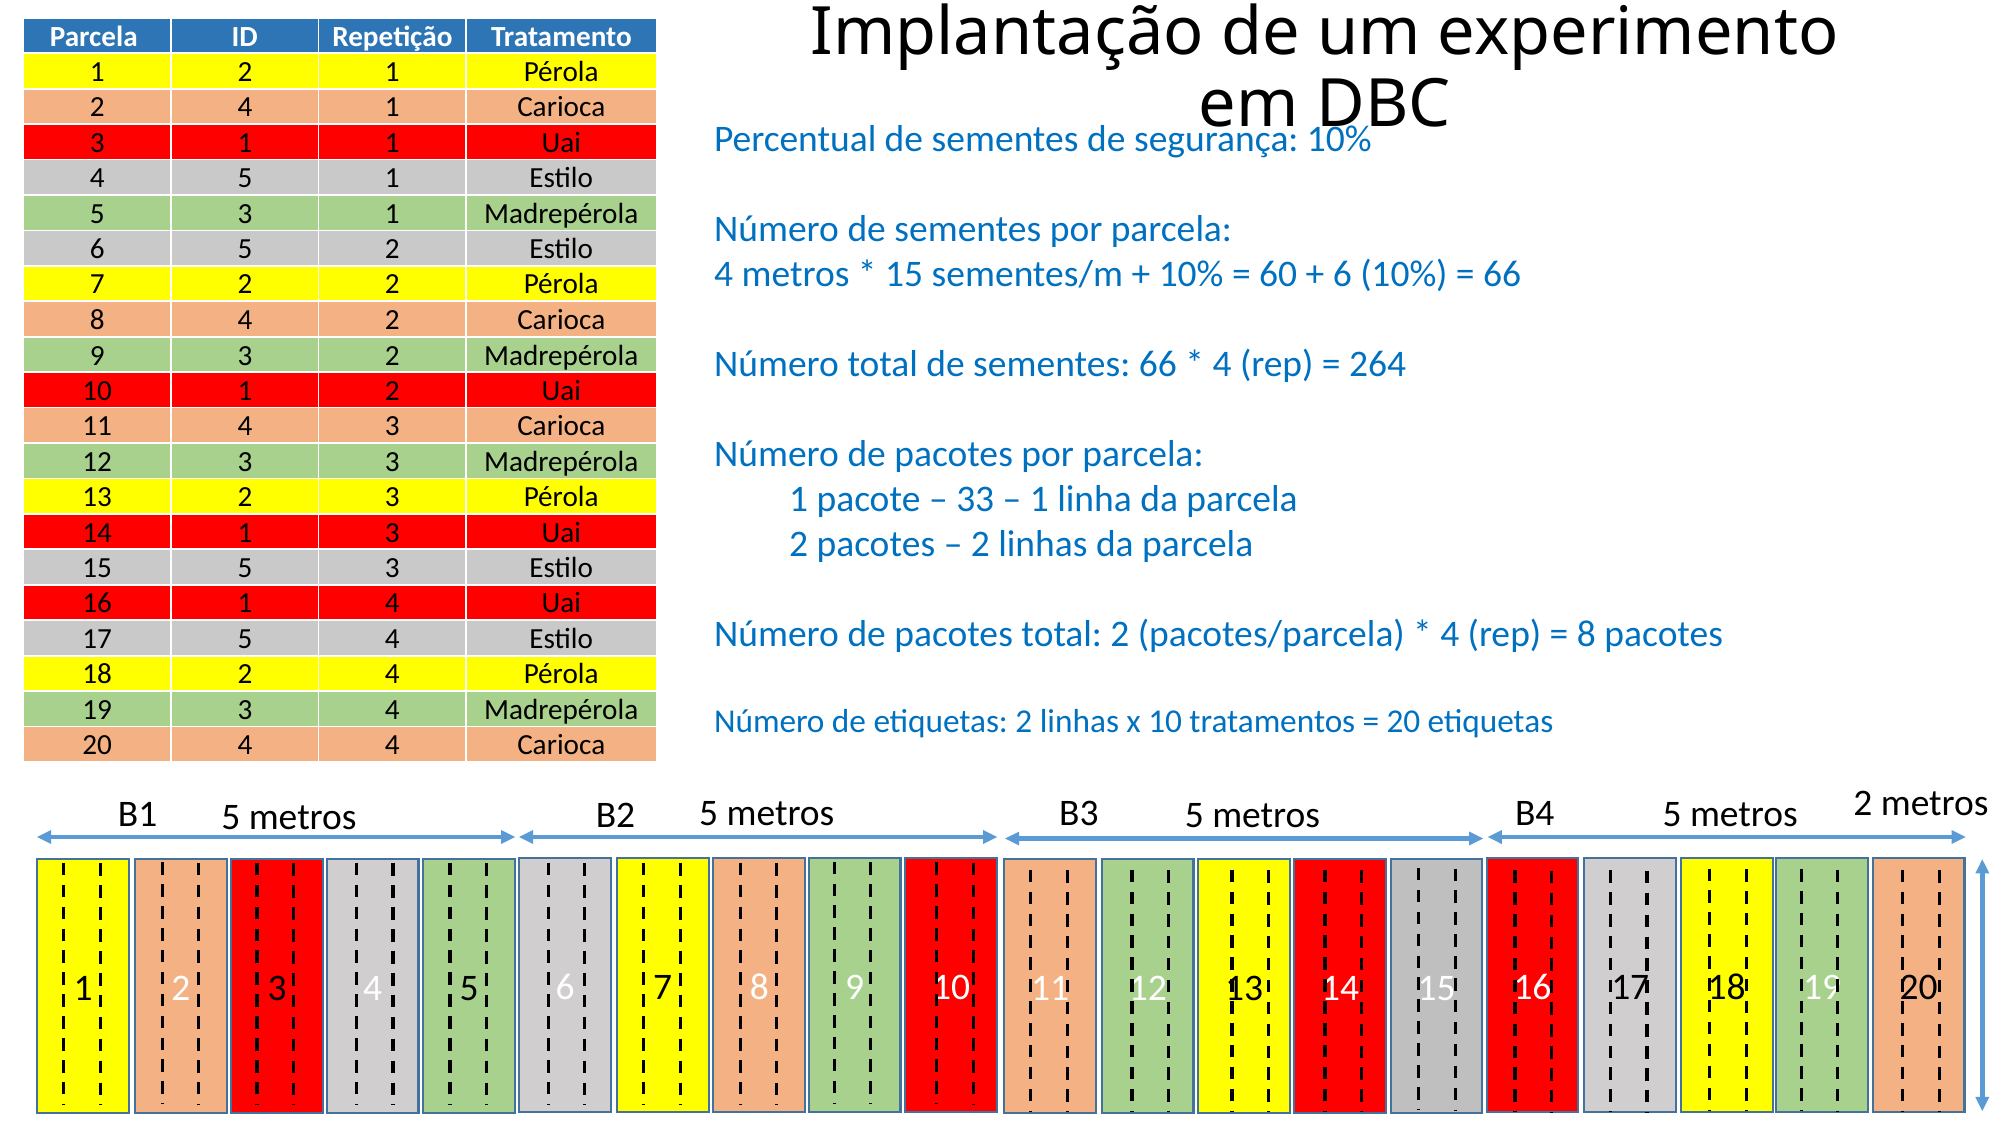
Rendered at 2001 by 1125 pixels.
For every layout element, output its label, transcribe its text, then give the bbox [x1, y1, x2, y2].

table_cell 1 [172, 586, 318, 619]
table_cell Madrepérola [467, 444, 656, 478]
table_cell 1 [172, 515, 318, 548]
table_cell Carioca [467, 90, 656, 123]
table_cell Uai [467, 515, 656, 548]
text_box 15 [1390, 858, 1483, 1114]
table_cell 2 [24, 90, 170, 123]
table_cell Uai [467, 125, 656, 159]
table_cell 15 [24, 550, 170, 584]
table_cell 4 [24, 160, 170, 194]
table_cell 4 [172, 302, 318, 336]
table_cell Madrepérola [467, 692, 656, 726]
table_cell 1 [172, 125, 318, 159]
text_box 20 [1872, 857, 1966, 1113]
table_cell 4 [172, 727, 318, 761]
table_cell Carioca [467, 302, 656, 336]
table_cell 5 [172, 160, 318, 194]
table_cell 2 [172, 479, 318, 513]
table_cell 4 [172, 90, 318, 123]
text_box 5 metros [206, 838, 372, 845]
table_cell 3 [319, 515, 465, 548]
text_box 5 metros [1169, 839, 1336, 843]
table_cell Uai [467, 373, 656, 407]
text_box 11 [1003, 858, 1097, 1114]
table_cell 3 [319, 444, 465, 478]
table_cell 19 [24, 692, 170, 726]
table_cell 5 [172, 621, 318, 655]
table_cell 4 [319, 657, 465, 690]
table_cell 4 [172, 408, 318, 442]
table_cell 2 [319, 267, 465, 300]
table_header Tratamento [467, 19, 656, 52]
table_cell 6 [24, 231, 170, 265]
table_cell Madrepérola [467, 196, 656, 230]
text_box B3 [1044, 780, 1114, 838]
text_box 2 [134, 858, 228, 1114]
text_box 1 [36, 858, 130, 1114]
table_cell 2 [319, 231, 465, 265]
table_cell 20 [24, 727, 170, 761]
text_box 5 metros [1647, 838, 1813, 842]
table_cell 5 [172, 231, 318, 265]
table_cell 17 [24, 621, 170, 655]
table_cell 3 [172, 338, 318, 371]
table_cell 4 [319, 586, 465, 619]
text_box B2 [580, 783, 651, 836]
table_cell 3 [319, 408, 465, 442]
text_box 17 [1583, 857, 1677, 1113]
table_cell 2 [172, 54, 318, 88]
table_cell Pérola [467, 657, 656, 690]
table_cell 1 [24, 54, 170, 88]
table_cell 3 [319, 479, 465, 513]
table_header ID [172, 19, 318, 52]
table_cell 11 [24, 408, 170, 442]
table_cell 1 [319, 196, 465, 230]
table_cell 1 [319, 90, 465, 123]
text_box Percentual de sementes de segurança: 10% Número de sementes por parcela: 4 metros * 15 sementes/m + 10% = 60 + 6 (10%) = 66 Número total de sementes: 66 * 4 (rep) = 264 Número de pacotes por parcela: 1 pacote – 33 – 1 linha da parcela 2 pacotes – 2 linhas da parcela Número de pacotes total: 2 (pacotes/parcela) * 4 (rep) = 8 pacotes Número de etiquetas: 2 linhas x 10 tratamentos = 20 etiquetas [699, 106, 2000, 747]
table_cell 2 [319, 338, 465, 371]
table_cell 5 [24, 196, 170, 230]
table_cell 3 [24, 125, 170, 159]
text_box B4 [1500, 781, 1570, 836]
text_box 10 [904, 857, 998, 1113]
table_cell Madrepérola [467, 338, 656, 371]
text_box 13 [1197, 858, 1291, 1114]
table_cell Carioca [467, 727, 656, 761]
table_cell Estilo [467, 231, 656, 265]
text_box B1 [103, 838, 173, 842]
table_cell 10 [24, 373, 170, 407]
text_box 6 [518, 857, 612, 1113]
table_cell 1 [172, 373, 318, 407]
table_cell 9 [24, 338, 170, 371]
table_cell Estilo [467, 621, 656, 655]
table_cell 16 [24, 586, 170, 619]
text_box 12 [1101, 858, 1195, 1114]
table_cell 13 [24, 479, 170, 513]
text_box 5 [422, 858, 516, 1114]
table_header Parcela [24, 19, 170, 52]
table_cell 2 [172, 267, 318, 300]
text_box B2 [580, 838, 651, 843]
table_cell 3 [172, 444, 318, 478]
text_box 5 metros [206, 784, 372, 836]
table_cell 4 [319, 727, 465, 761]
table_cell 4 [319, 621, 465, 655]
text_box 5 metros [1169, 783, 1336, 838]
table_cell 4 [319, 692, 465, 726]
title Implantação de um experimento em DBC [749, 0, 1901, 178]
table_cell 18 [24, 657, 170, 690]
table_cell 2 [319, 302, 465, 336]
text_box 2 metros [1838, 770, 2000, 831]
table_cell Pérola [467, 479, 656, 513]
table_cell 5 [172, 550, 318, 584]
table_cell 3 [319, 550, 465, 584]
table_cell 14 [24, 515, 170, 548]
table_cell Pérola [467, 267, 656, 300]
text_box 9 [808, 857, 902, 1113]
text_box 19 [1775, 857, 1869, 1113]
table_cell 2 [319, 373, 465, 407]
text_box 5 metros [684, 780, 850, 836]
text_box B1 [103, 781, 173, 836]
table_cell 3 [172, 692, 318, 726]
table_cell 1 [319, 54, 465, 88]
table_cell 1 [319, 125, 465, 159]
table_cell 3 [172, 196, 318, 230]
table_cell Uai [467, 586, 656, 619]
table_cell 7 [24, 267, 170, 300]
text_box 7 [616, 857, 710, 1113]
table_cell 8 [24, 302, 170, 336]
text_box 5 metros [1647, 781, 1813, 836]
text_box 3 [230, 858, 324, 1114]
text_box 8 [712, 857, 806, 1113]
table_cell Estilo [467, 550, 656, 584]
text_box 18 [1680, 857, 1774, 1113]
text_box 16 [1486, 857, 1579, 1113]
table_cell 12 [24, 444, 170, 478]
text_box 14 [1293, 858, 1387, 1114]
table_cell 1 [319, 160, 465, 194]
table_cell Estilo [467, 160, 656, 194]
table_cell Carioca [467, 408, 656, 442]
table_cell Pérola [467, 54, 656, 88]
text_box 4 [326, 858, 420, 1114]
table_header Repetição [319, 19, 465, 52]
table_cell 2 [172, 657, 318, 690]
